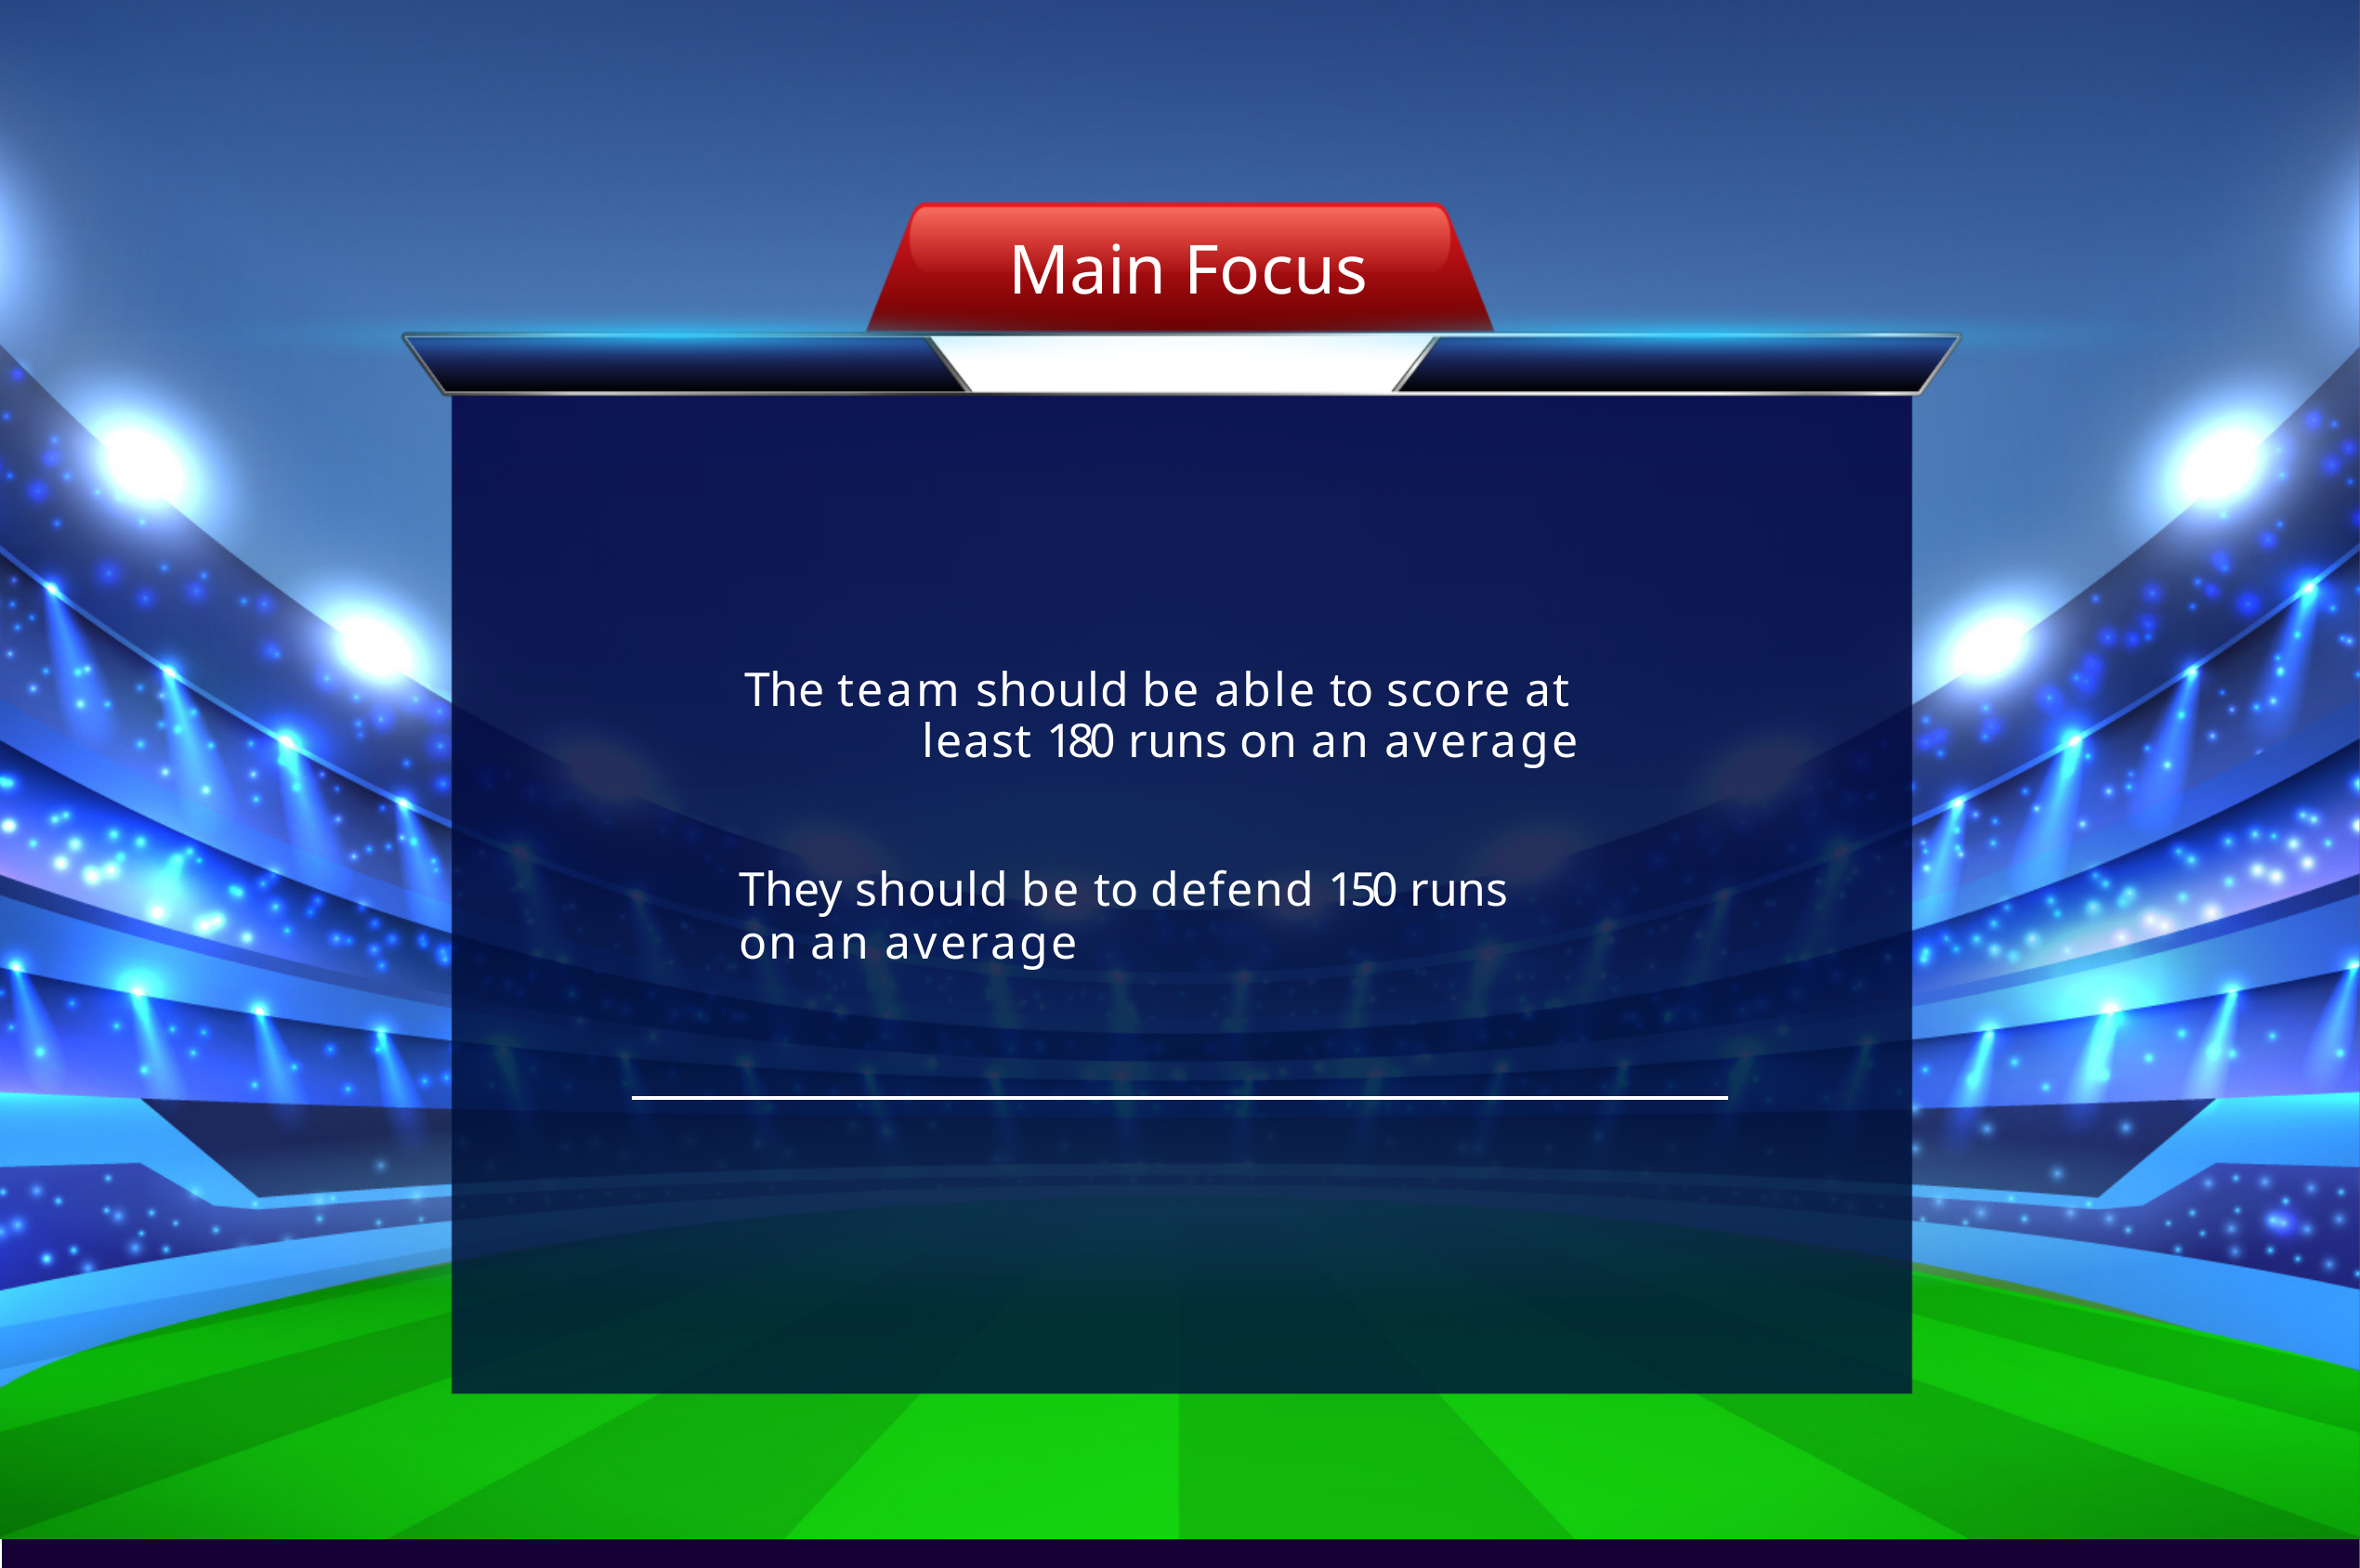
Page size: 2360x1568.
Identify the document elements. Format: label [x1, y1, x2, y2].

picture [2, 1539, 2360, 1568]
text_box [0, 0, 2360, 1539]
